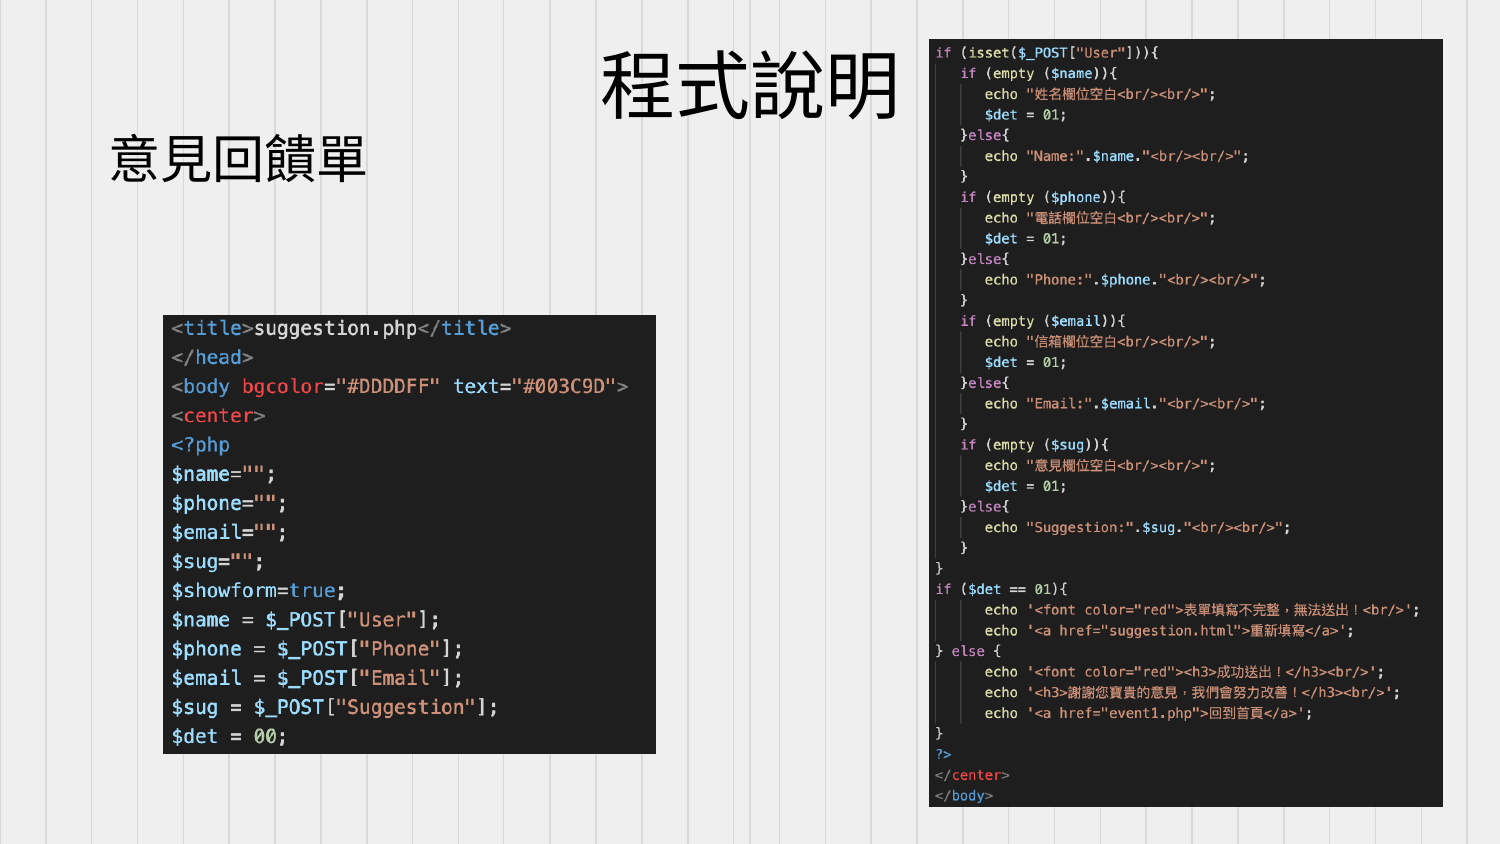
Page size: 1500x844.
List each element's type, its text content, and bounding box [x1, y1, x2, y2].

picture [163, 315, 656, 755]
text_box 意見回饋單 [93, 119, 505, 197]
text_box 程式說明 [554, 32, 946, 143]
picture [929, 39, 1443, 807]
